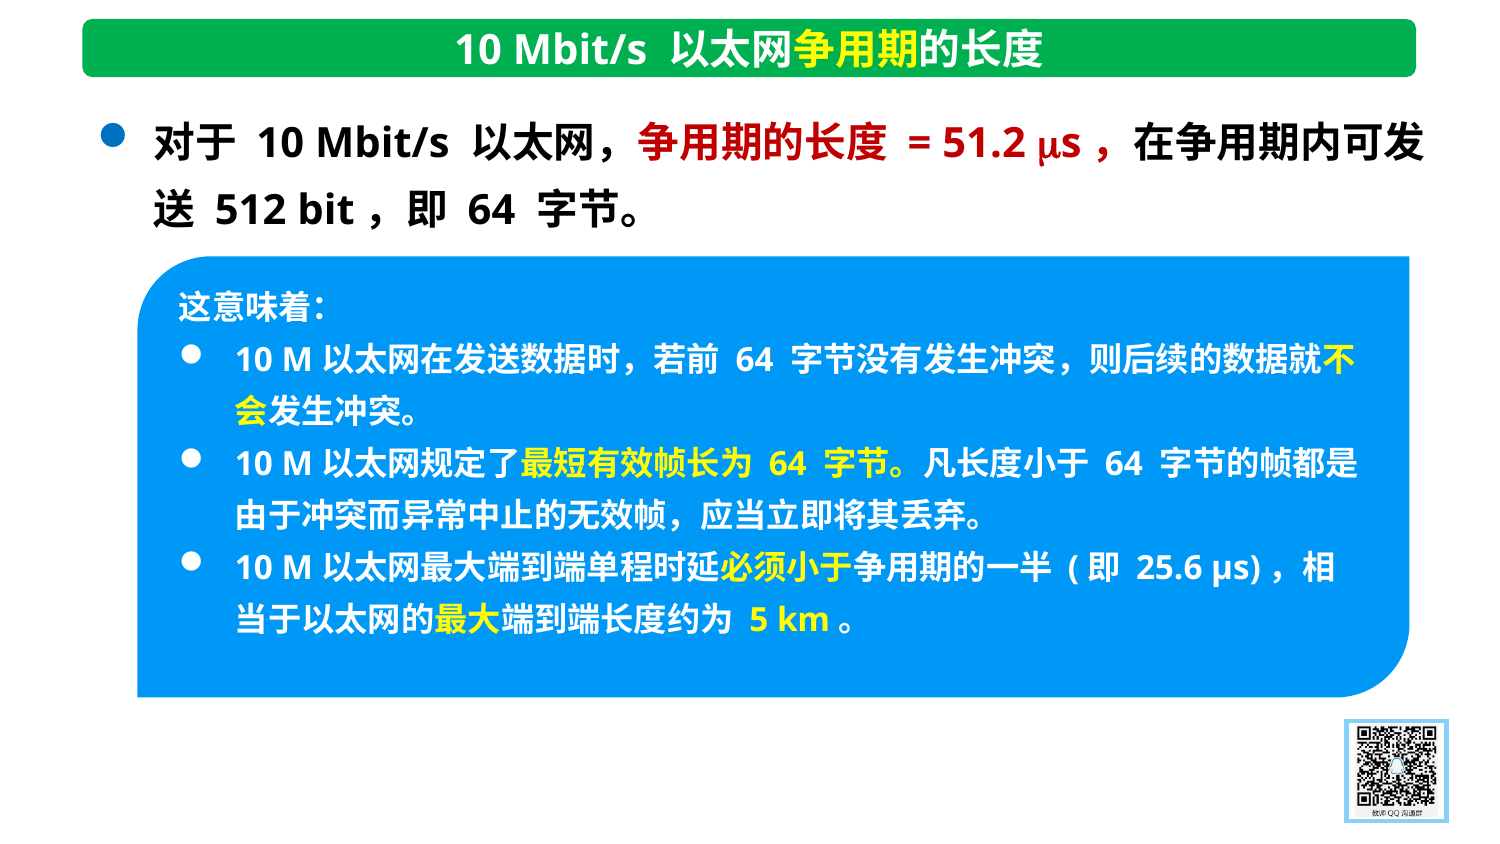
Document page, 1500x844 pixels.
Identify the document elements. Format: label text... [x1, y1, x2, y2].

text_box 对于 10 Mbit/s 以太网，争用期的长度 = 51.2 s，在争用期内可发送 512 bit，即 64 字节。 [82, 91, 1445, 240]
text_box [1059, 19, 1417, 78]
picture [1355, 724, 1438, 817]
text_box [82, 18, 439, 78]
text_box [168, 254, 1412, 684]
text_box [135, 270, 1356, 700]
text_box 这意味着： 10 M以太网在发送数据时，若前 64 字节没有发生冲突，则后续的数据就不会发生冲突。 10 M以太网规定了最短有效帧长为 64 字节。凡长度小于 64 字节的帧都是由于冲突而异常中止的无效帧，应当立即将其丢弃。 10 M以太网最大端到端单程时延必须小于争用期的一半 (即 25.6 μs)，相当于以太网的最大端到端长度约为 5 km。 [164, 267, 1383, 697]
text_box 10 Mbit/s 以太网争用期的长度 [439, 15, 1059, 80]
